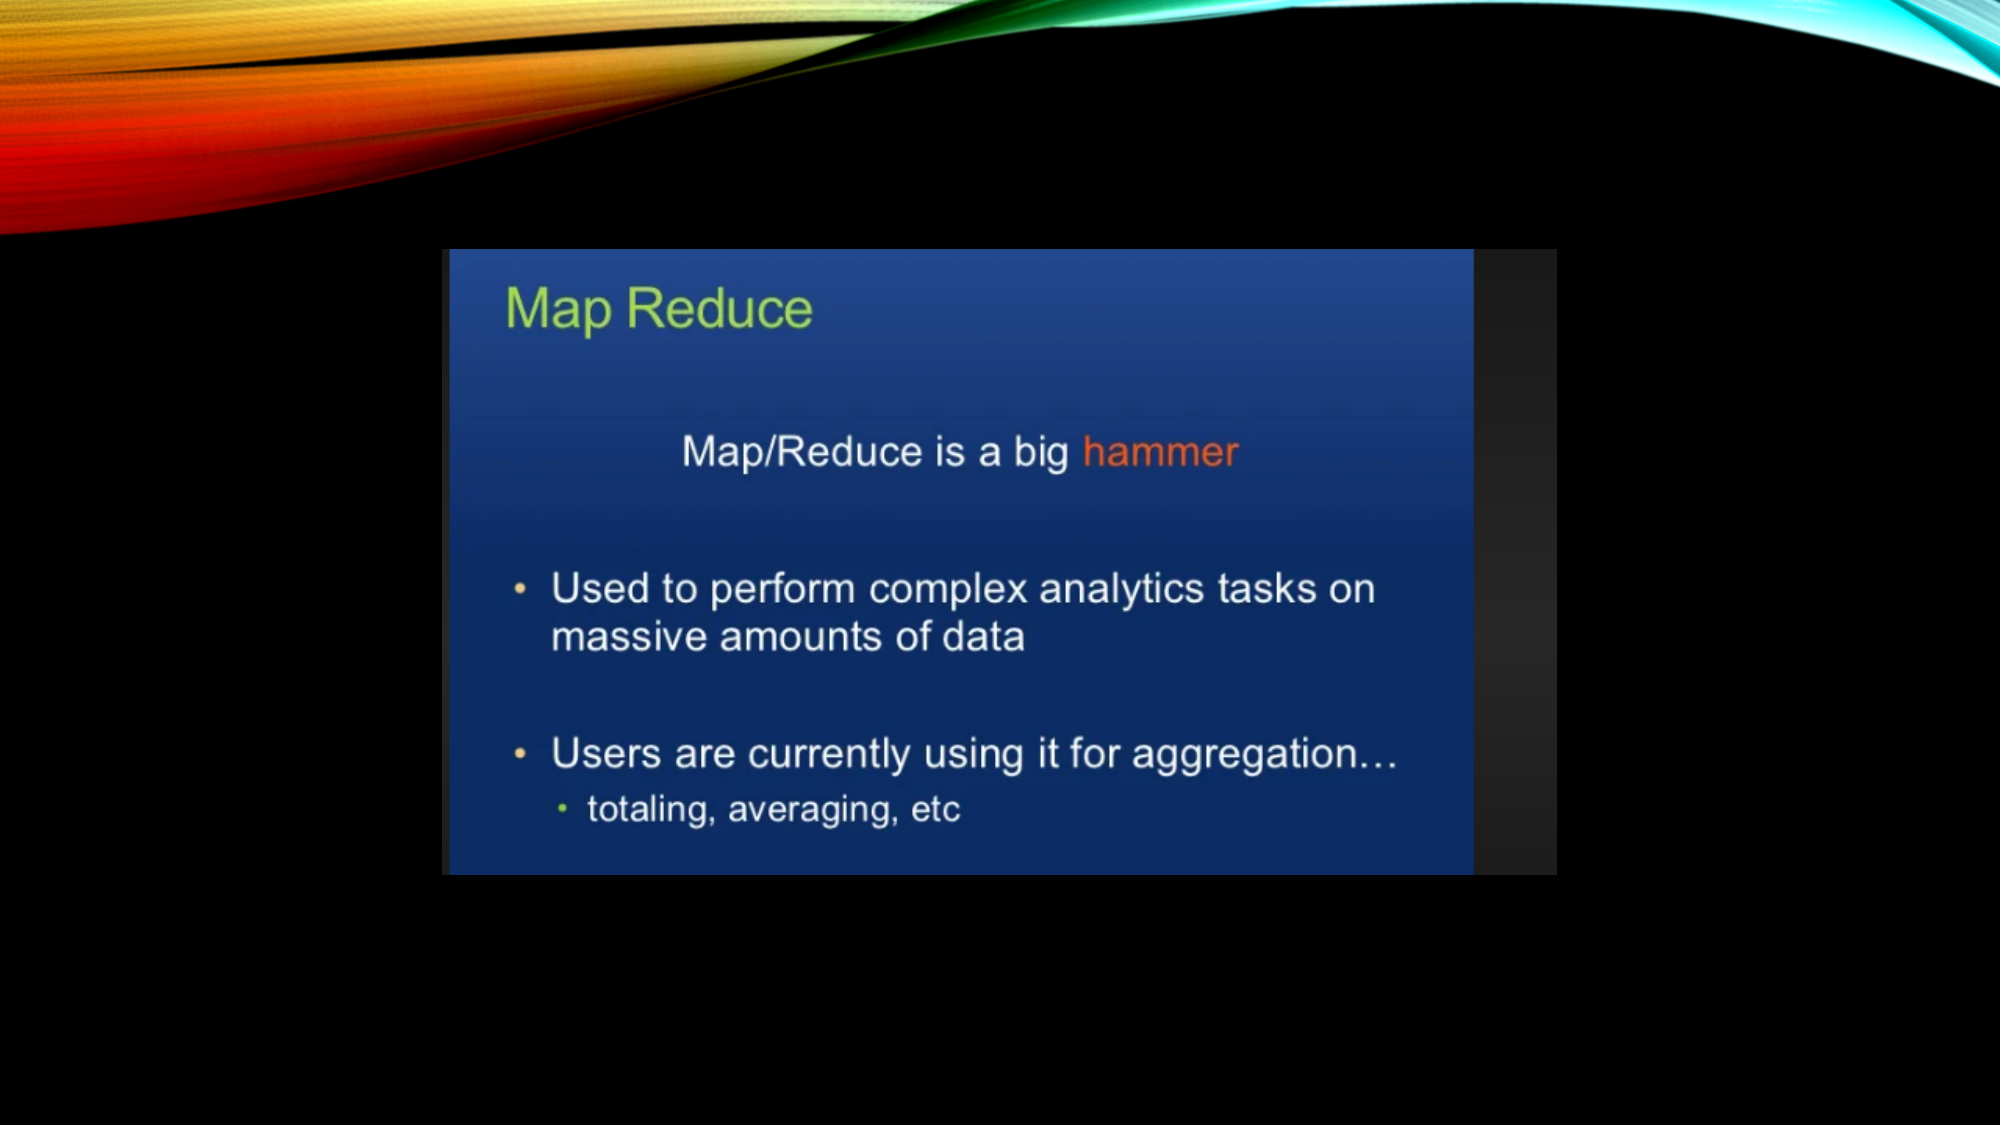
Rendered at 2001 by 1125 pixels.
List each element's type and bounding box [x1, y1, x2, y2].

picture [0, 0, 2000, 237]
picture [442, 249, 1558, 876]
